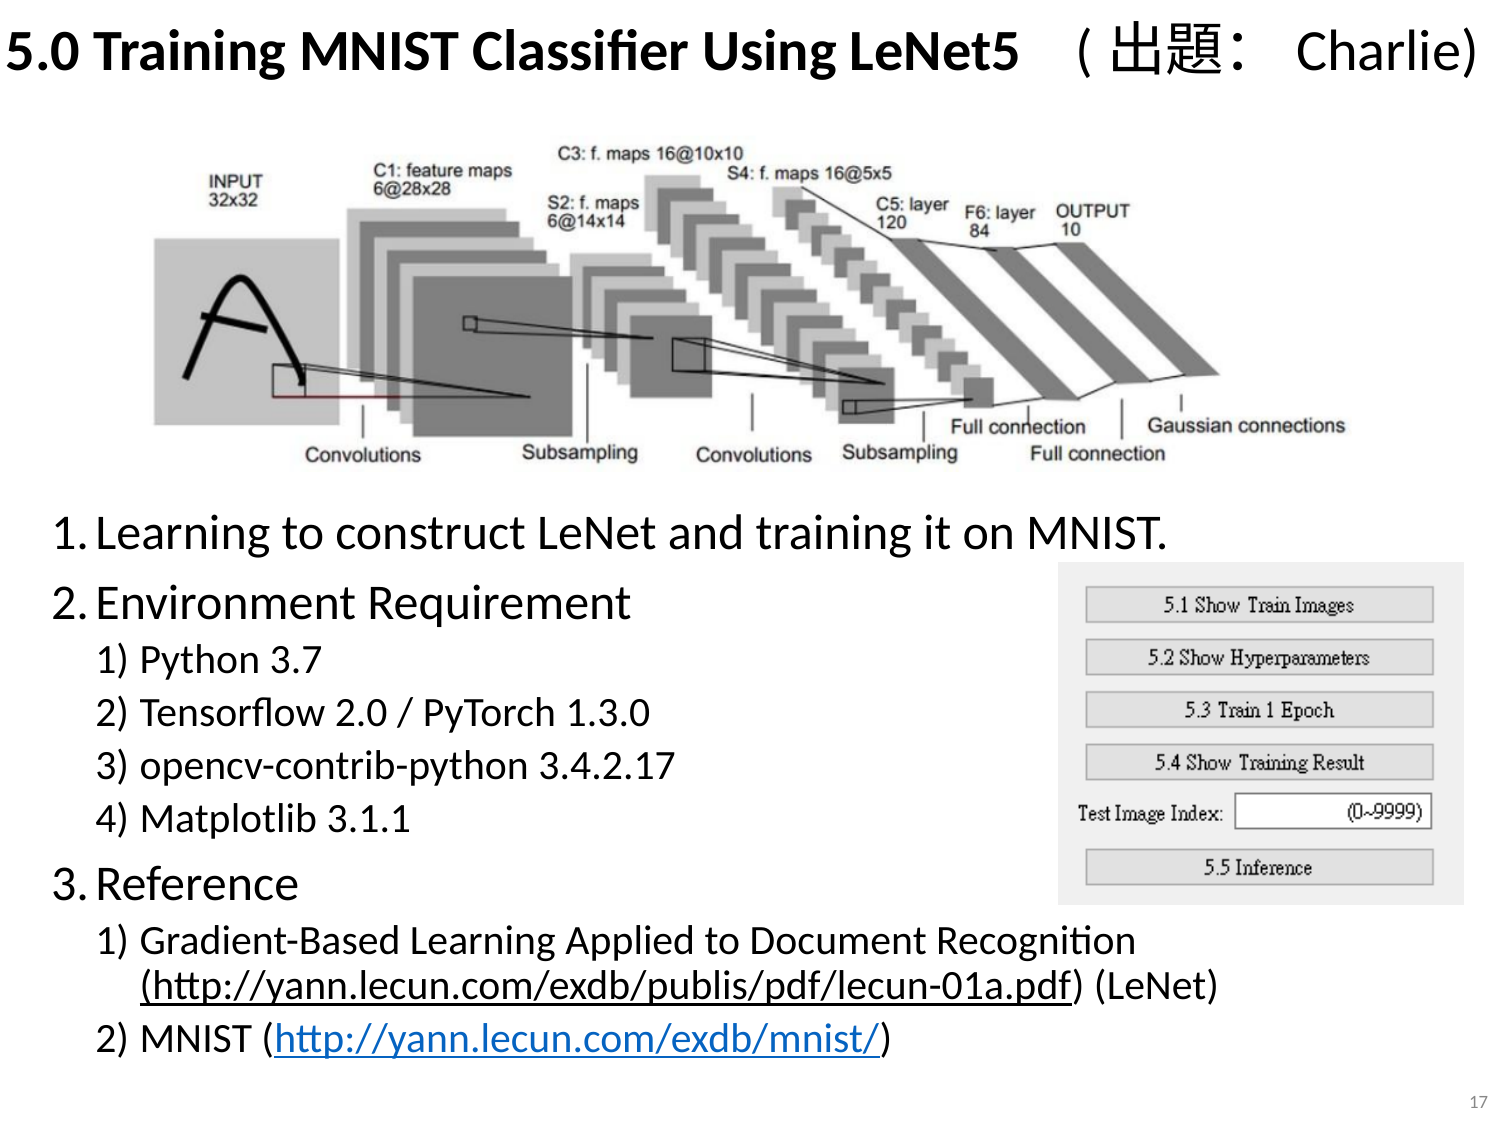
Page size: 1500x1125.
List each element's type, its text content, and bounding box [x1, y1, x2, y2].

slide_number 17 [1161, 1078, 1500, 1124]
picture [1058, 562, 1465, 906]
text_box 5.0 Training MNIST Classifier Using LeNet5 (出題：Charlie) [0, 13, 1500, 89]
picture [137, 112, 1363, 472]
text_box Learning to construct LeNet and training it on MNIST. Environment Requirement Python 3.7 Tensorflow 2.0 / PyTorch 1.3.0 opencv-contrib-python 3.4.2.17 Matplotlib 3.1.1 Reference Gradient-Based Learning Applied to Document Recognition (http://yann.lecun.com/exdb/publis/pdf/lecun-01a.pdf) (LeNet) MNIST (http://yann.lecun.com/exdb/mnist/) [36, 491, 1464, 1089]
